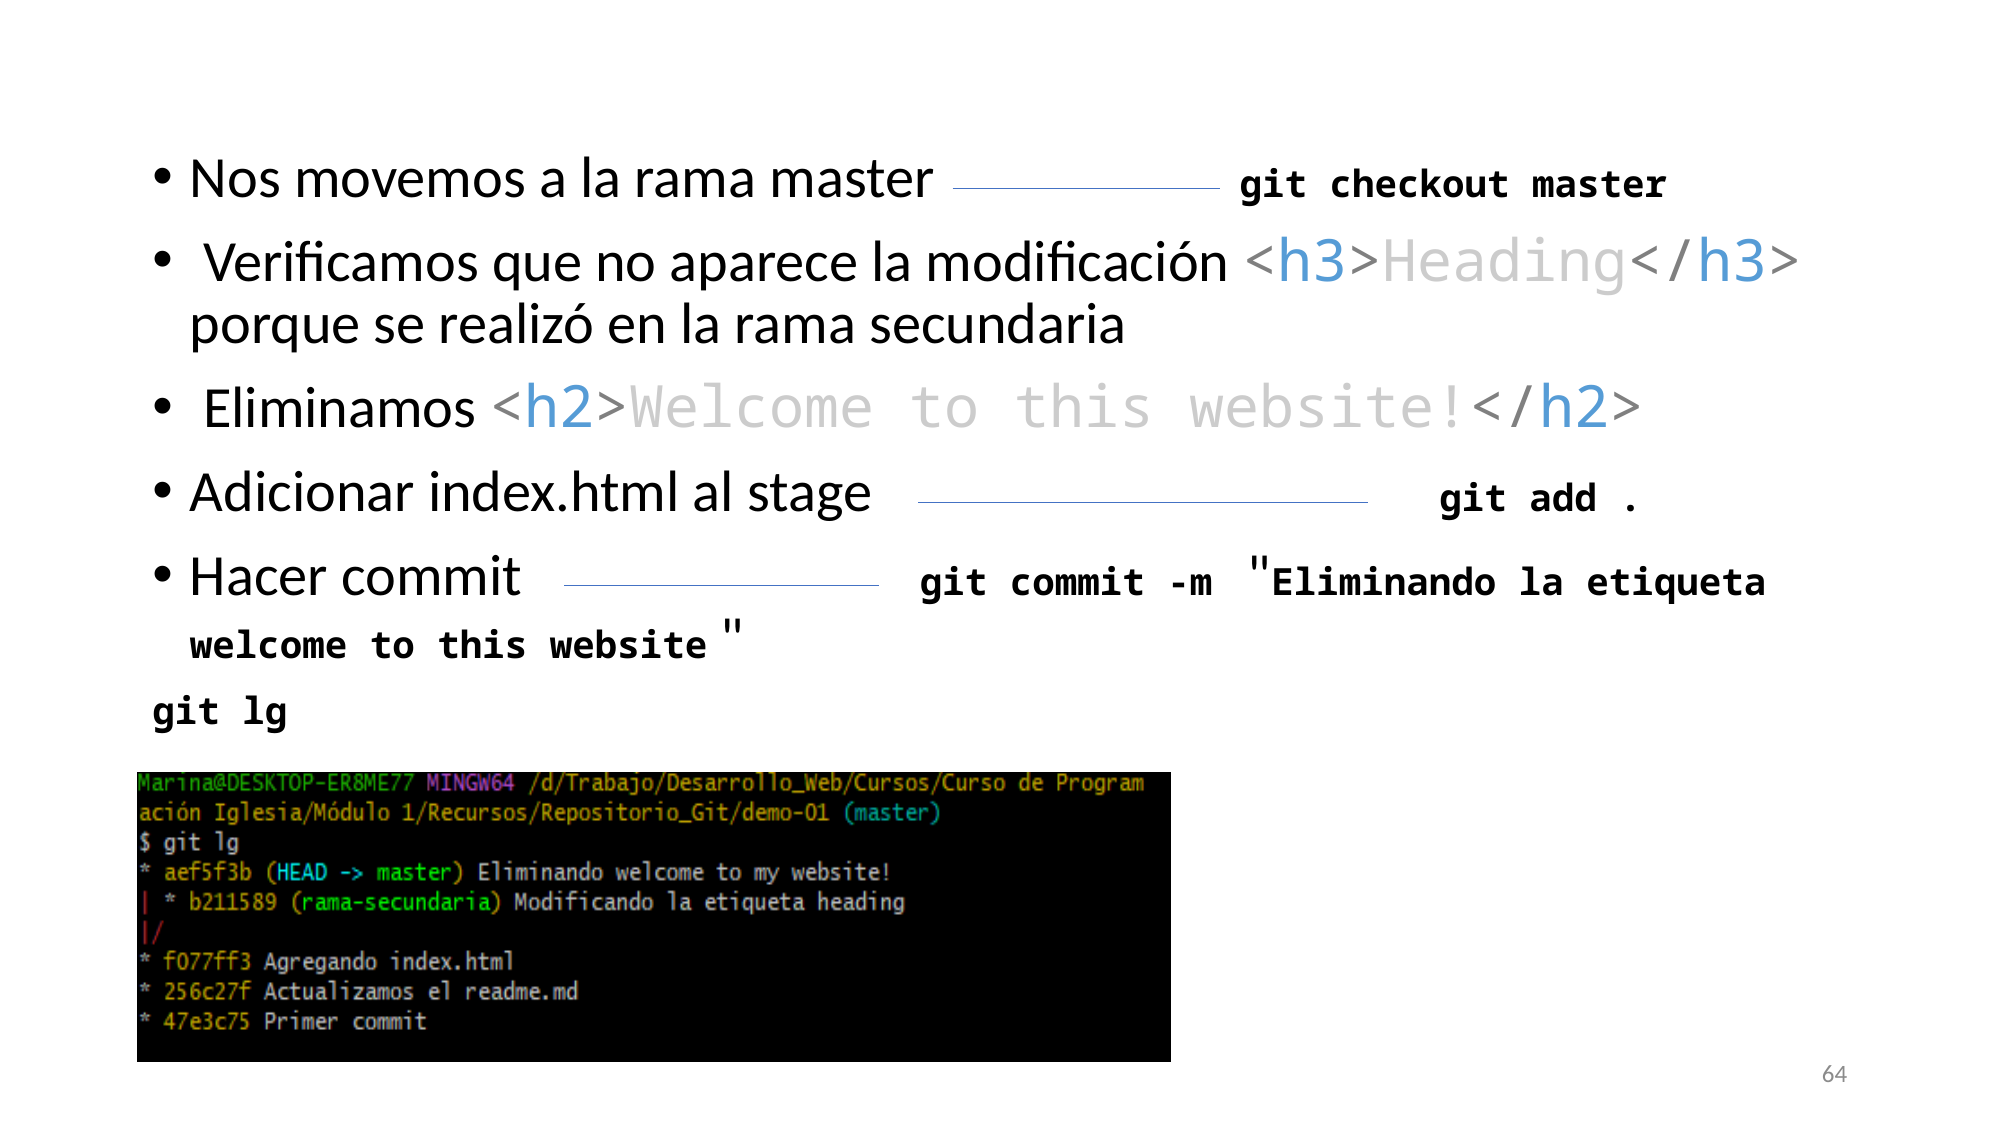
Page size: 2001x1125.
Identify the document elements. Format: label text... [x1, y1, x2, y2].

picture [137, 772, 1171, 1062]
list Nos movemos a la rama master git checkout master Verificamos que no aparece la modificación <h3>Heading</h3> porque se realizó en la rama secundaria Eliminamos <h2>Welcome to this website!</h2> Adicionar index.html al stage git add . Hacer commit git commit -m "Eliminando la etiqueta welcome to this website " git lg [137, 139, 1863, 1014]
slide_number 64 [1412, 1042, 1863, 1103]
